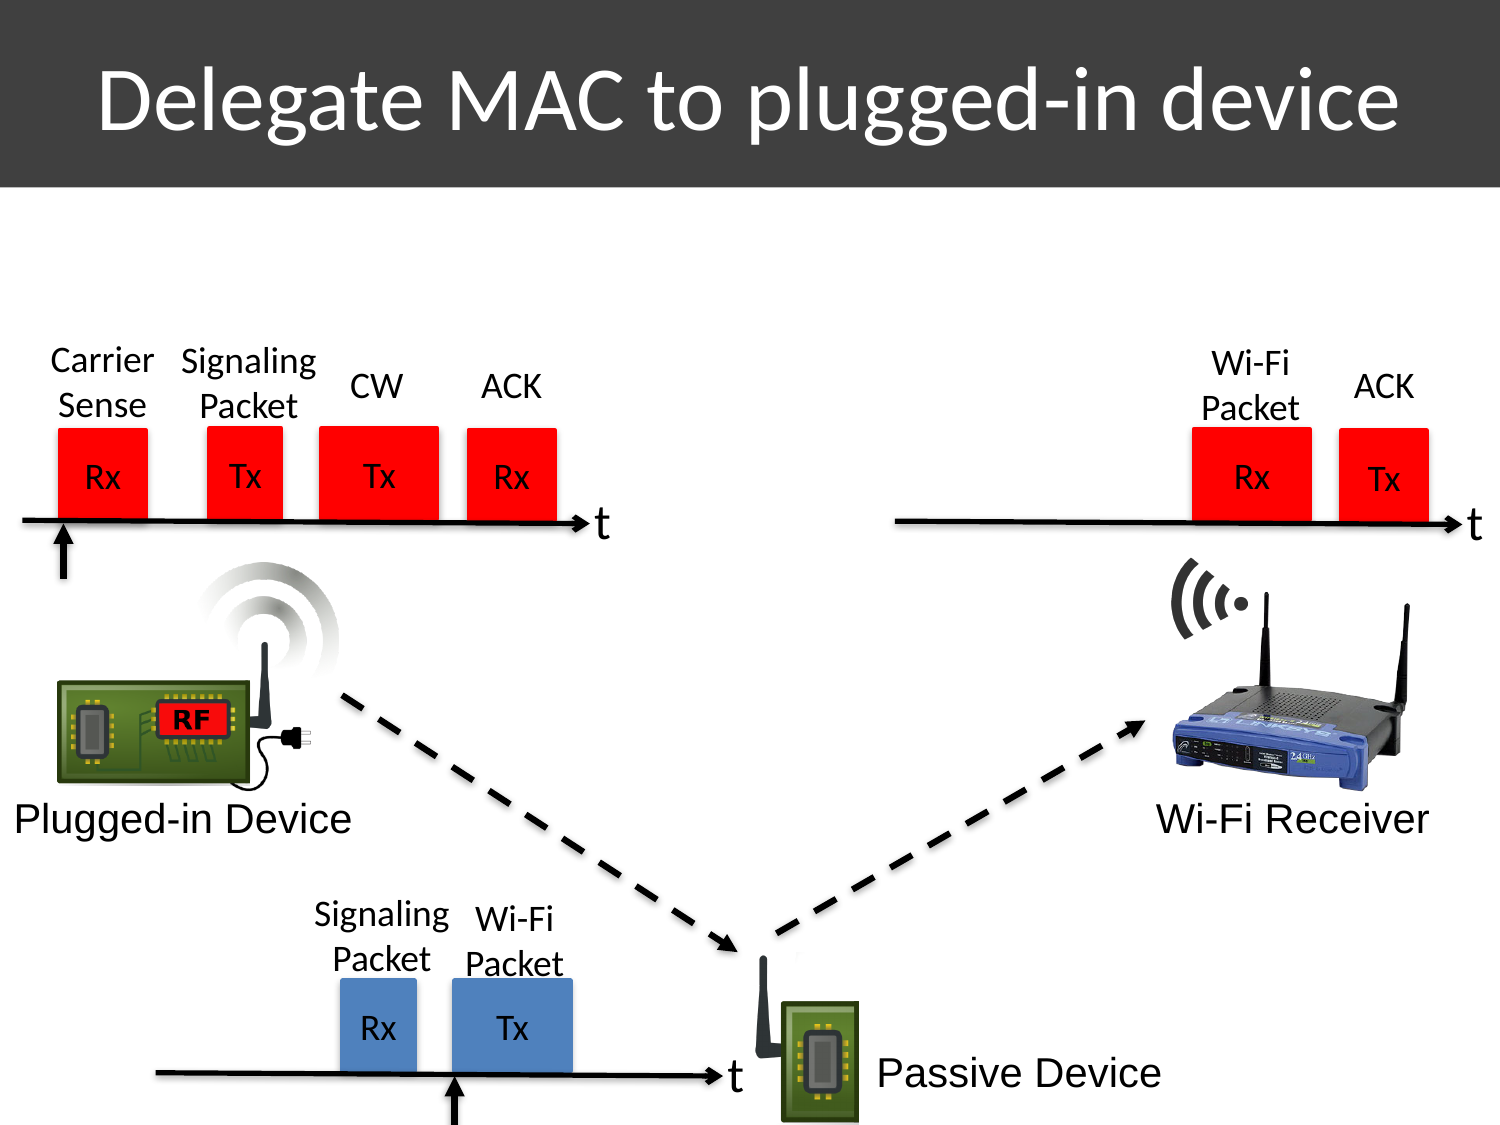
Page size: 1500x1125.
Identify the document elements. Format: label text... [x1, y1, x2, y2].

text_box Rx [1193, 435, 1310, 518]
text_box Plugged-in Device [0, 784, 336, 850]
text_box Wi-Fi Receiver [1149, 784, 1466, 850]
text_box Tx [1341, 430, 1428, 518]
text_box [341, 694, 738, 953]
text_box Wi-Fi Packet [1172, 330, 1329, 435]
text_box Wi-Fi Packet [441, 962, 589, 992]
text_box Passive Device [863, 1038, 1221, 1104]
text_box ACK [1328, 354, 1440, 414]
text_box t [1451, 483, 1500, 559]
text_box t [712, 1034, 744, 1110]
text_box Carrier Sense [26, 327, 180, 433]
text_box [894, 520, 1463, 525]
text_box Rx [342, 987, 415, 1069]
text_box Rx [59, 433, 146, 516]
text_box Delegate MAC to plugged-in device [0, 0, 1500, 188]
text_box CW [321, 353, 433, 413]
picture [1168, 557, 1418, 796]
text_box Tx [454, 992, 571, 1070]
text_box Rx [468, 429, 555, 518]
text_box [155, 1072, 724, 1077]
text_box Tx [209, 434, 282, 517]
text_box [776, 720, 1146, 934]
text_box Signaling Packet [284, 881, 441, 987]
picture [749, 951, 859, 1125]
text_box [22, 519, 591, 524]
text_box ACK [456, 353, 567, 413]
text_box Tx [321, 427, 438, 517]
text_box t [579, 482, 630, 558]
text_box Signaling Packet [151, 329, 346, 434]
picture [57, 562, 339, 796]
